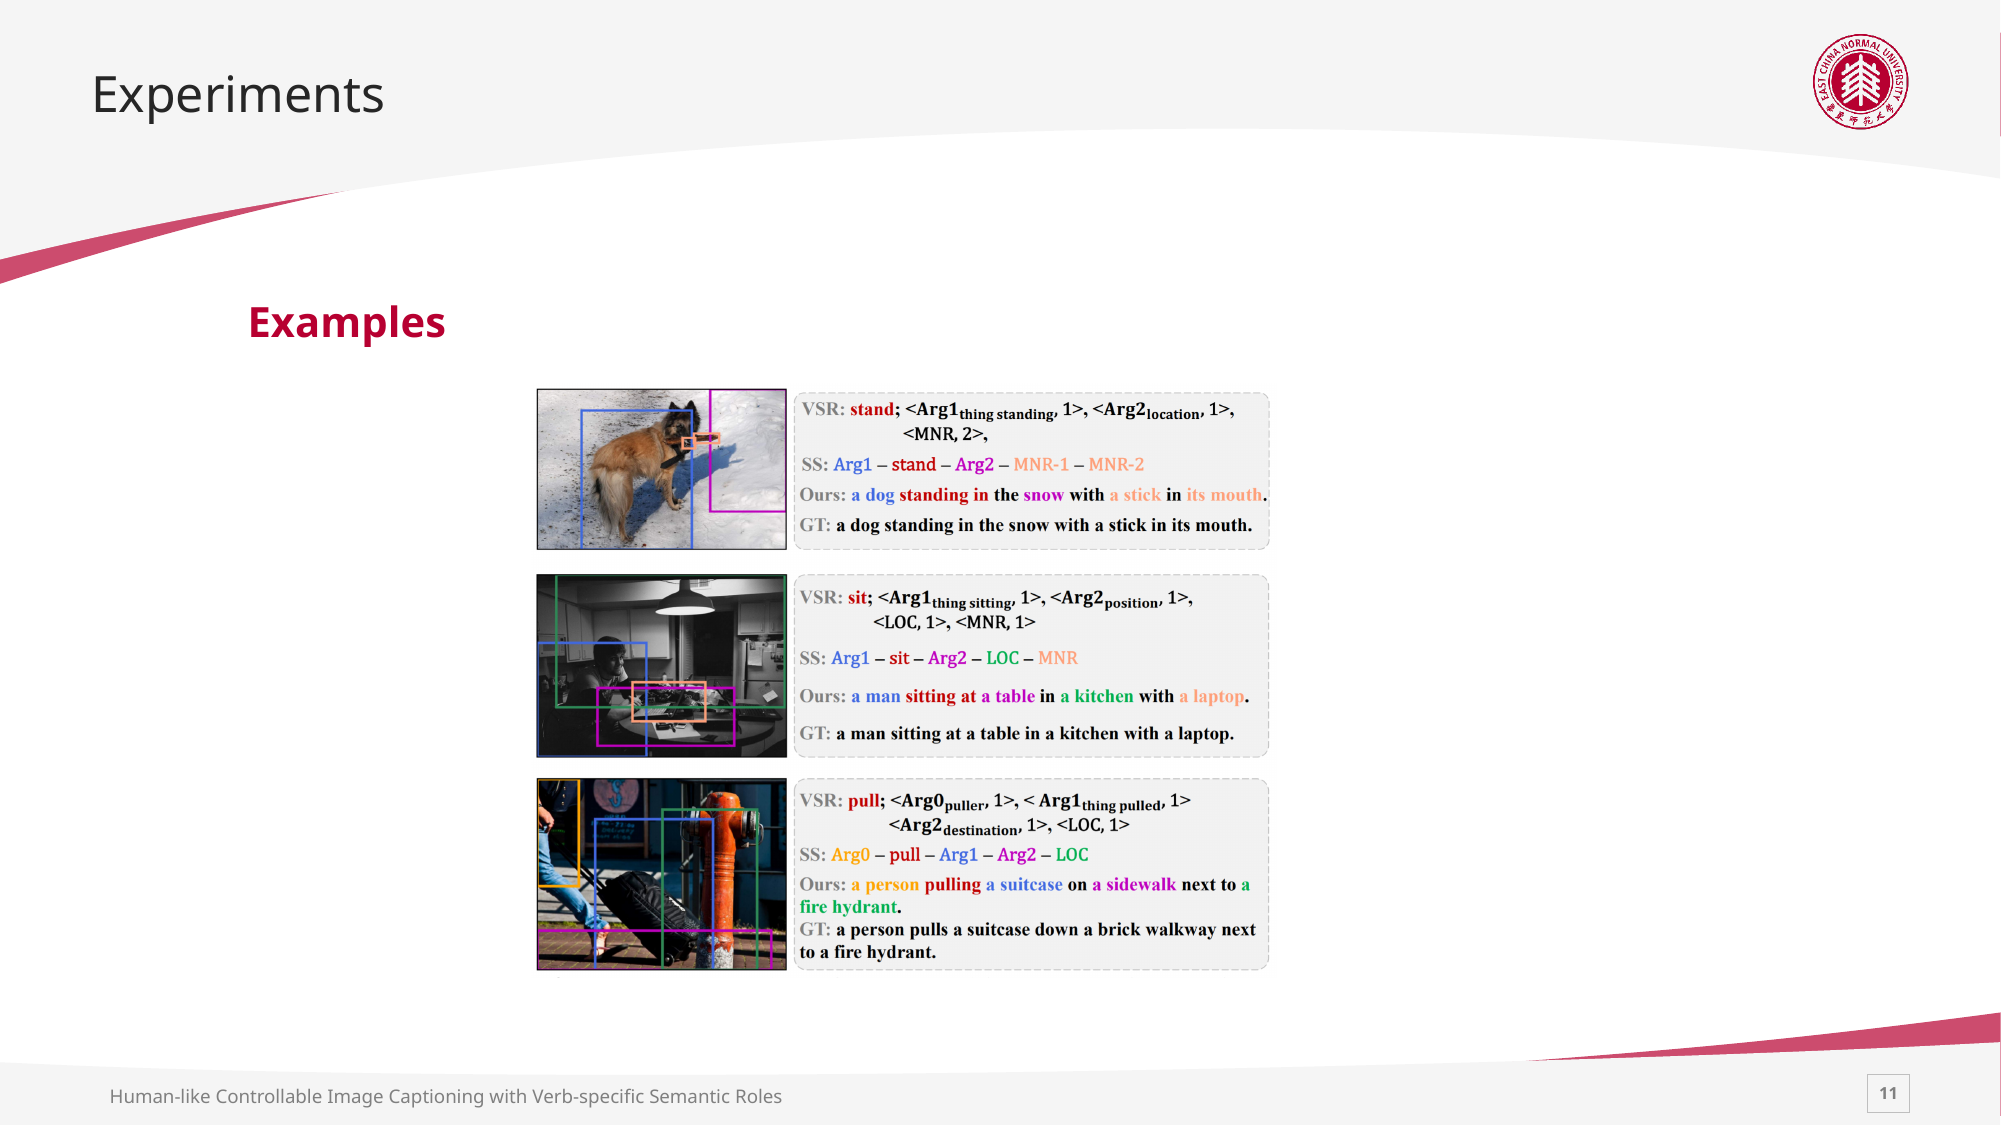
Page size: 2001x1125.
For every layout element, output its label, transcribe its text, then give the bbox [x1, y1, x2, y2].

picture [1812, 33, 1909, 130]
title Experiments [79, 57, 1880, 146]
text_box Examples [232, 307, 1209, 354]
picture [531, 383, 1277, 978]
